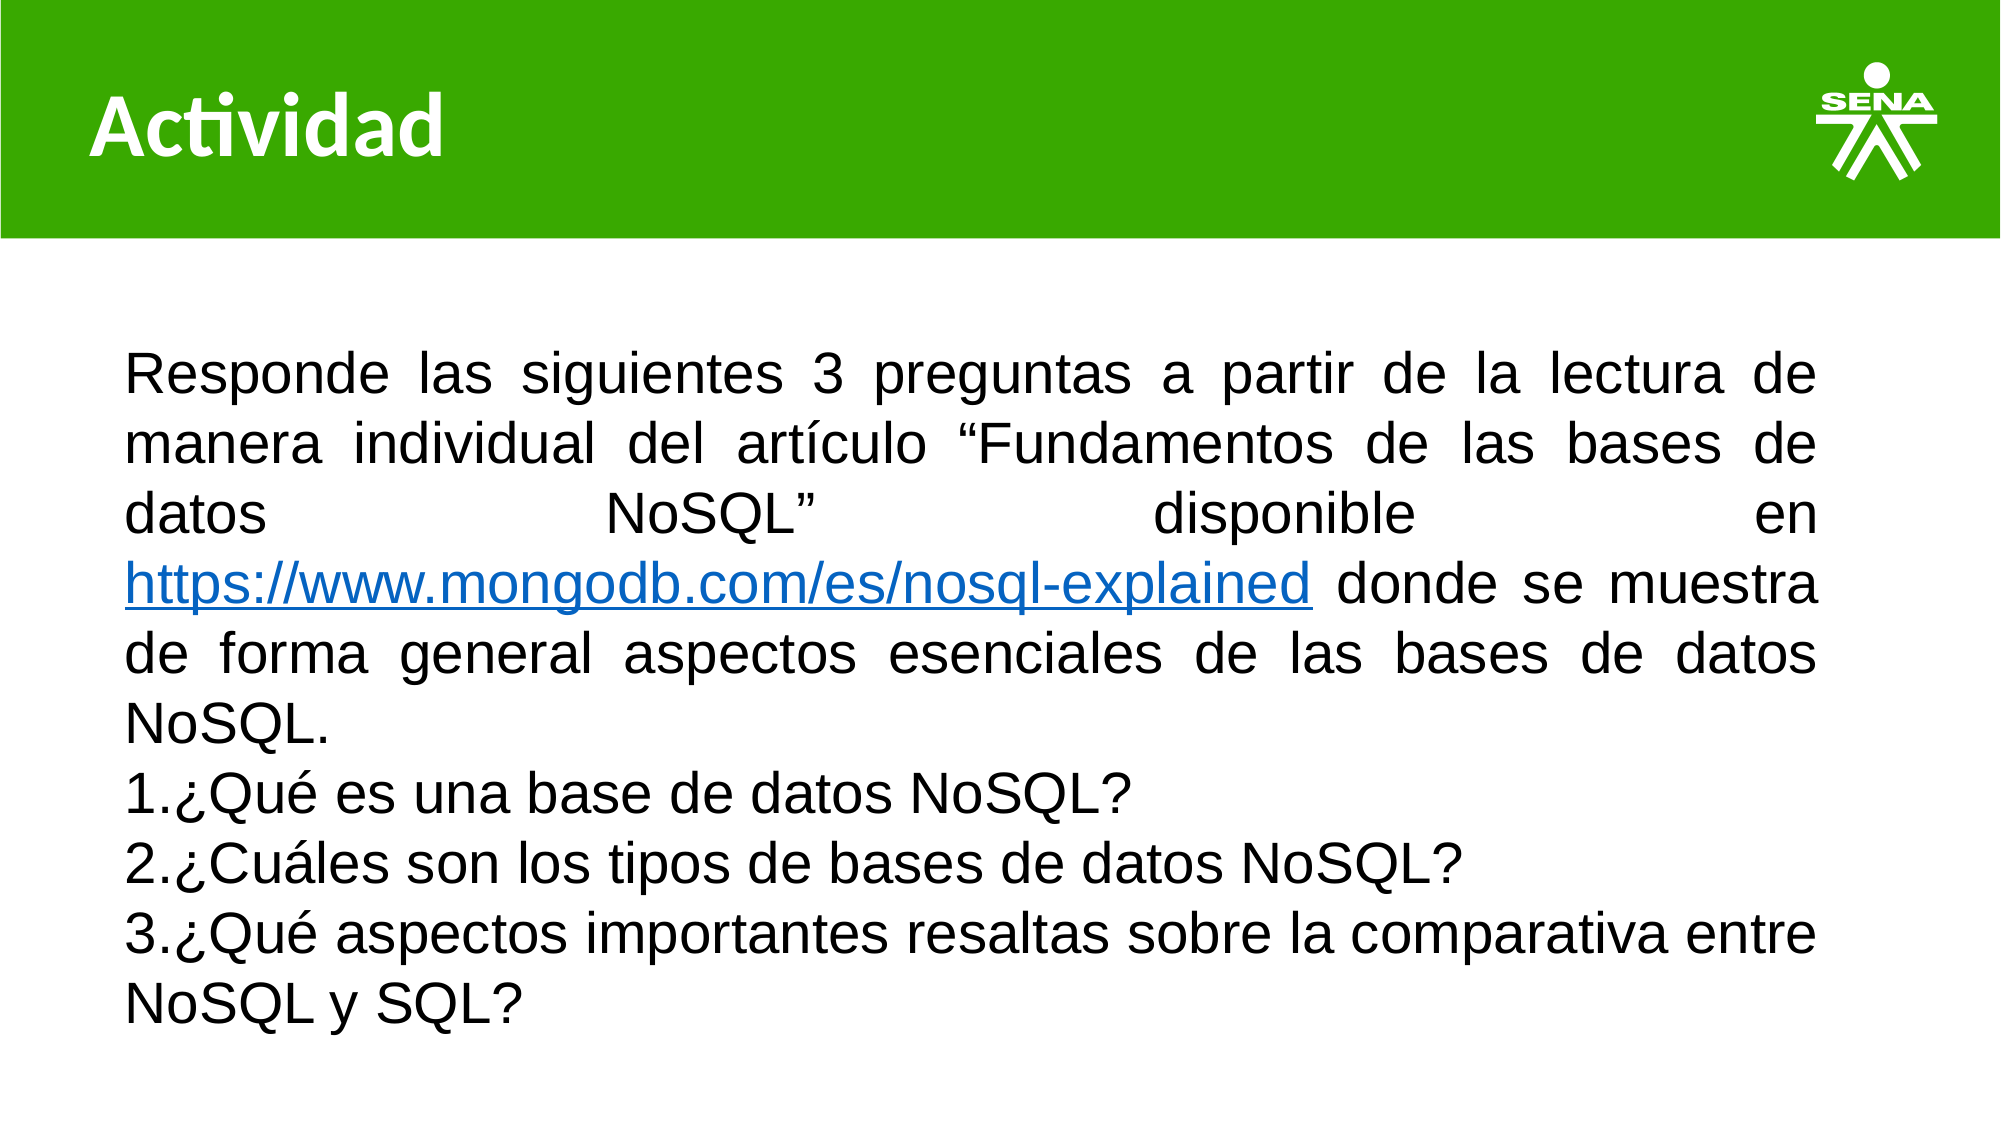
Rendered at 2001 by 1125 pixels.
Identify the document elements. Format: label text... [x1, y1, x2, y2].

title Actividad [74, 18, 1800, 236]
picture [0, 0, 2001, 1125]
text_box Responde las siguientes 3 preguntas a partir de la lectura de manera individual del artículo “Fundamentos de las bases de datos NoSQL” disponible en https://www.mongodb.com/es/nosql-explained donde se muestra de forma general aspectos esenciales de las bases de datos NoSQL. ¿Qué es una base de datos NoSQL? ¿Cuáles son los tipos de bases de datos NoSQL? ¿Qué aspectos importantes resaltas sobre la comparativa entre NoSQL y SQL? [109, 327, 1835, 1043]
